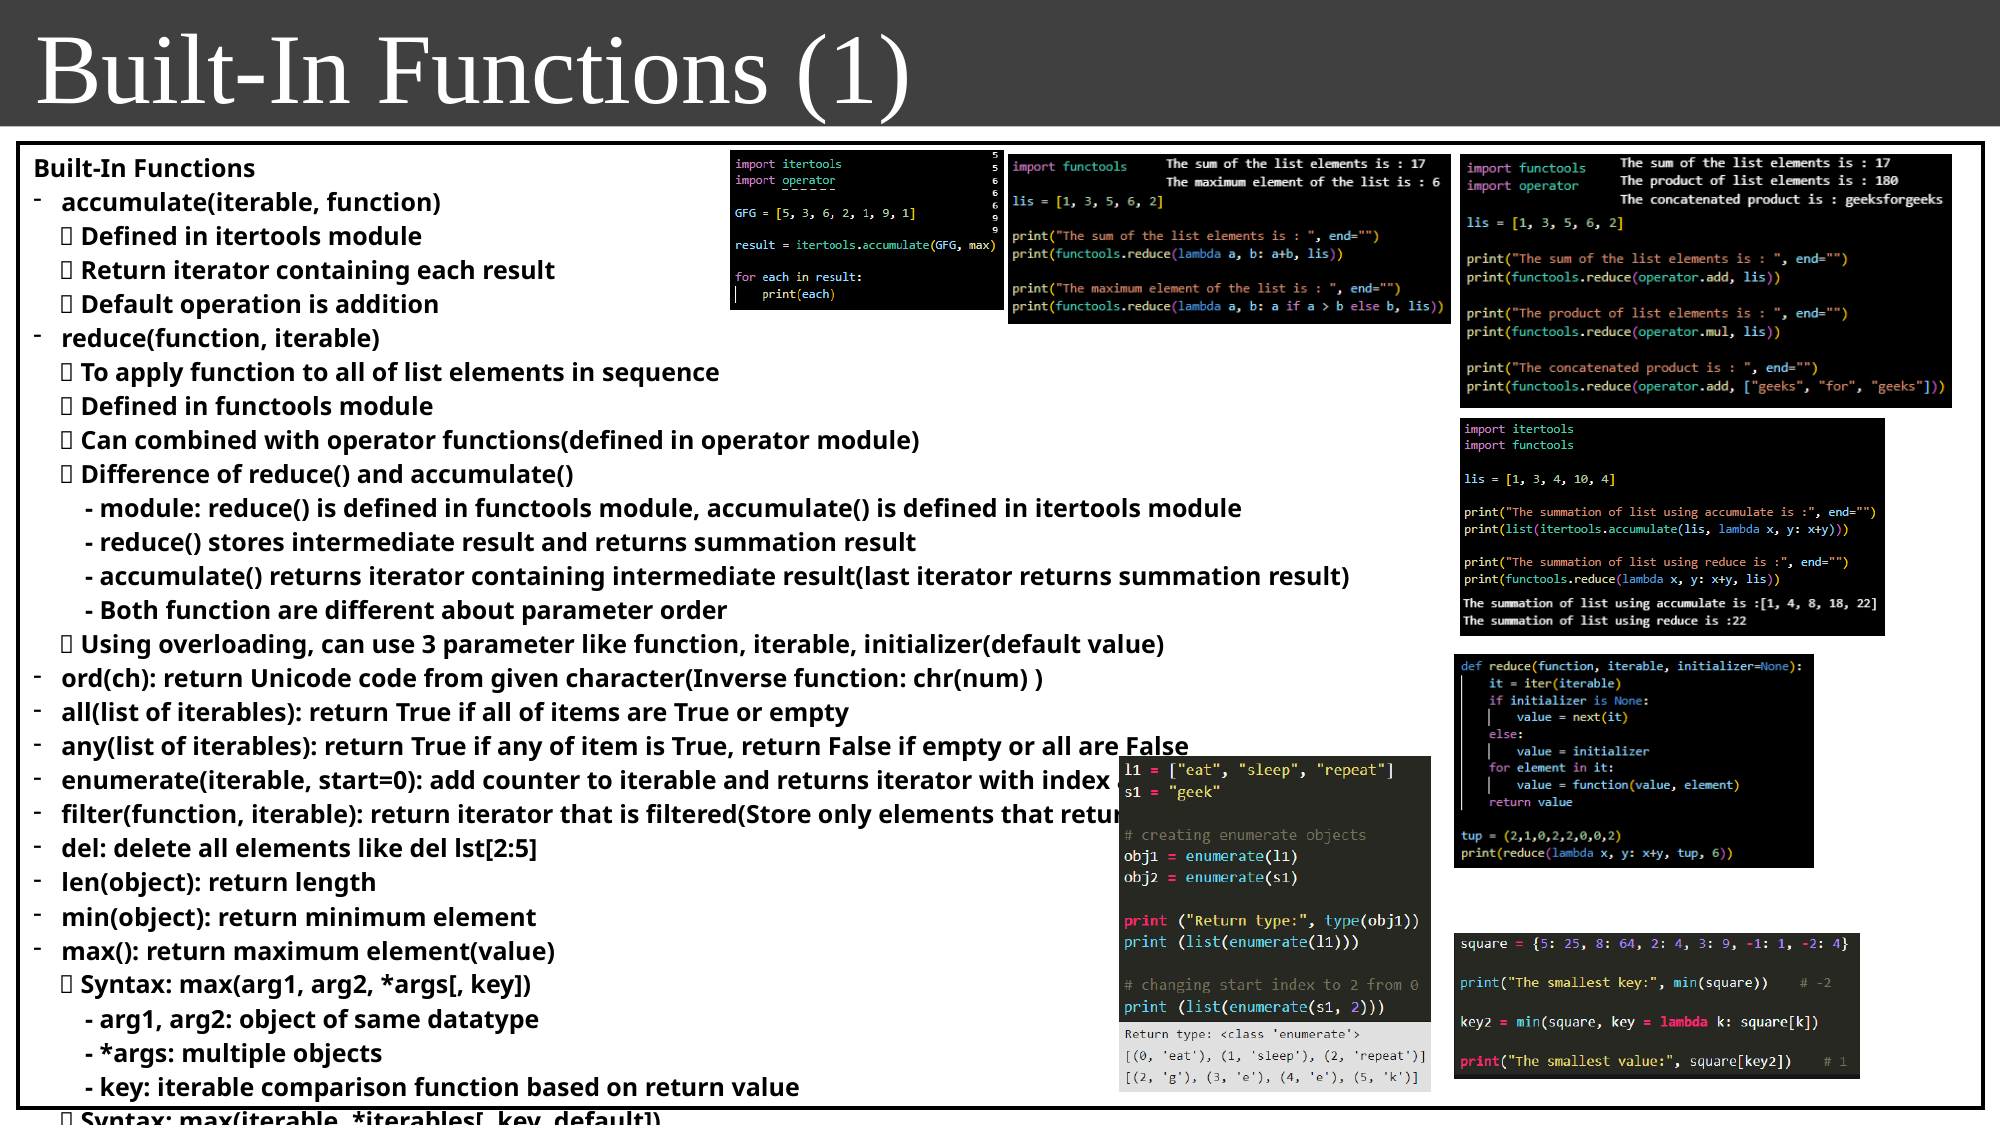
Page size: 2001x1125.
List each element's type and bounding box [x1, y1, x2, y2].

text_box [1460, 418, 1885, 636]
text_box [1008, 154, 1451, 324]
text_box [1119, 756, 1431, 1092]
picture [1454, 933, 1860, 1079]
text_box [1460, 154, 1952, 408]
table_header [20, 145, 1981, 1106]
text_box [20, 0, 1243, 131]
picture [1454, 654, 1814, 868]
text_box [730, 150, 1004, 310]
